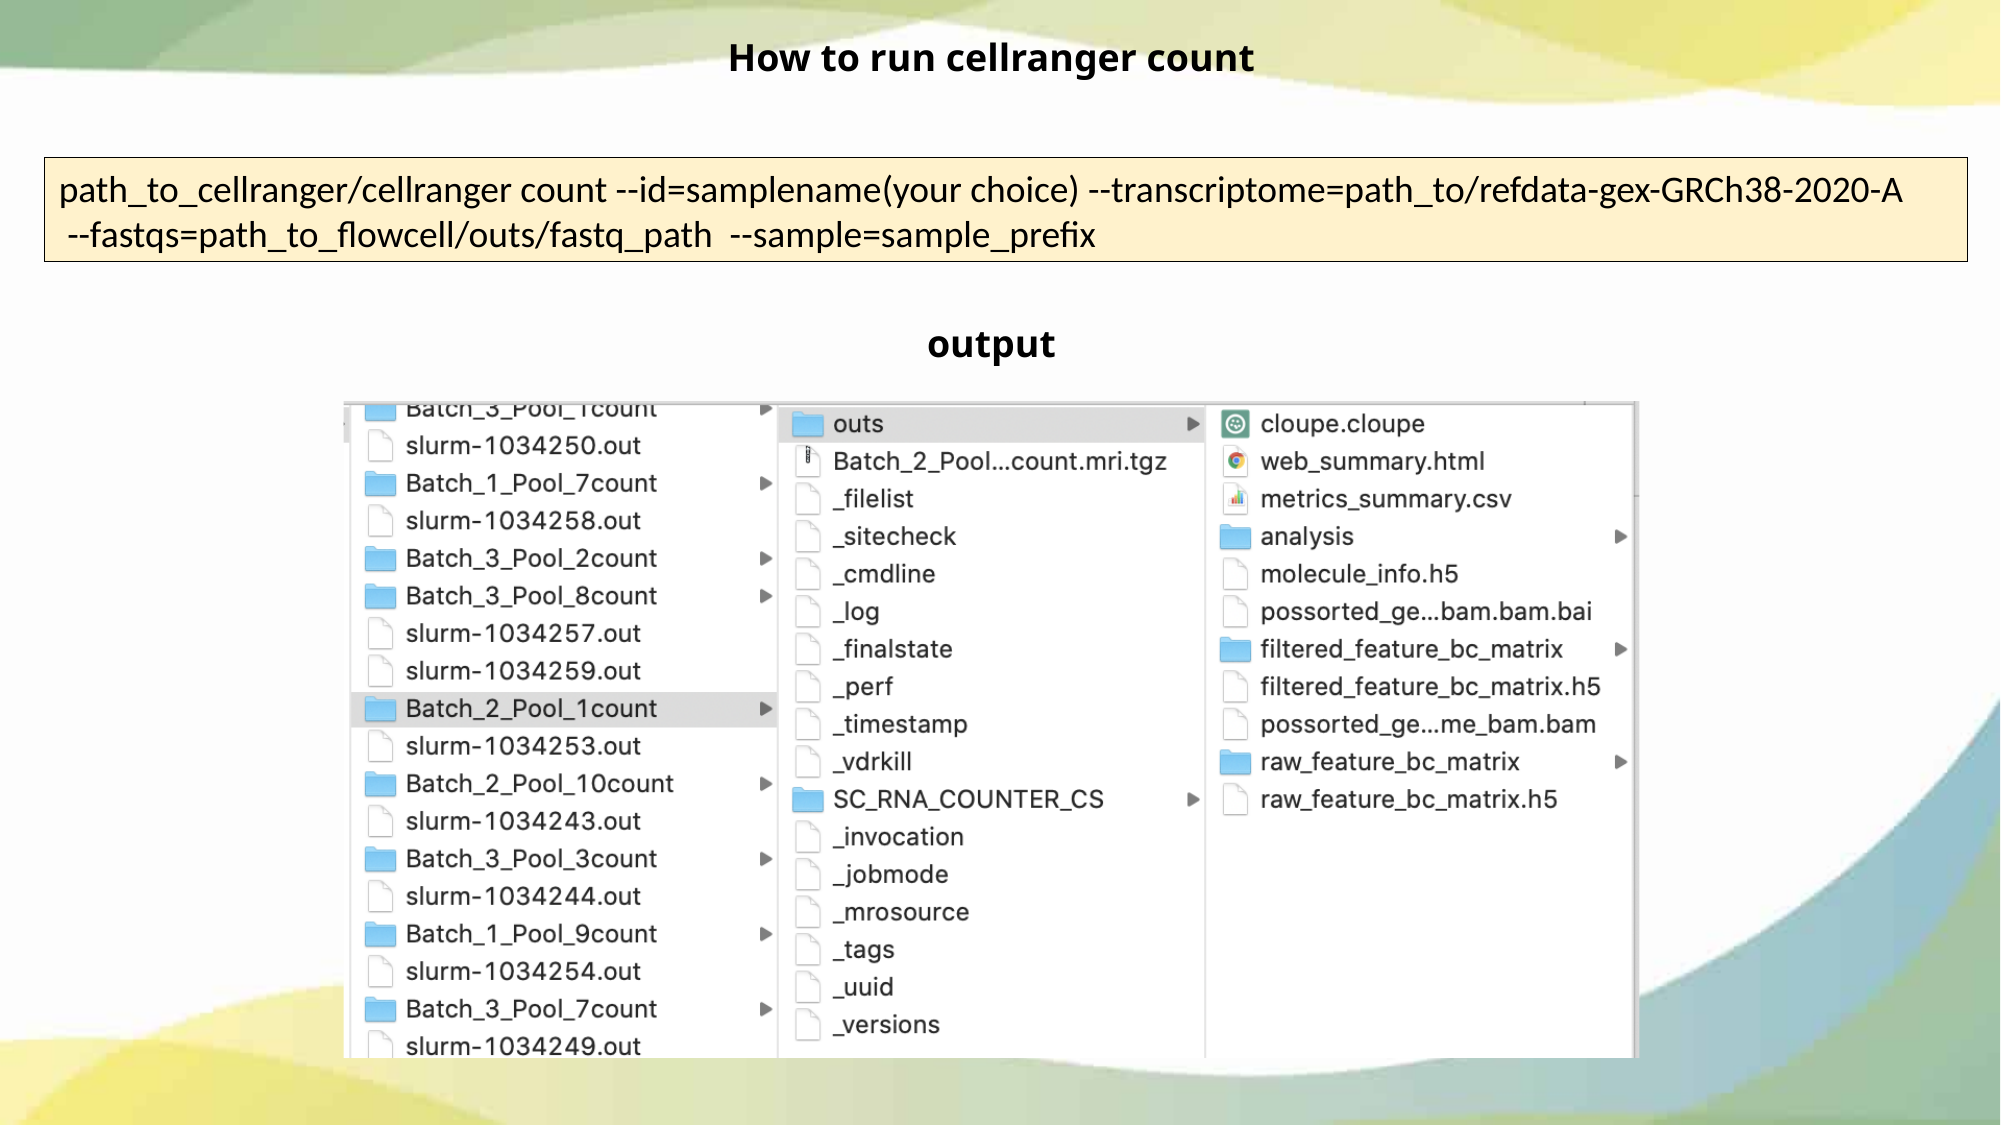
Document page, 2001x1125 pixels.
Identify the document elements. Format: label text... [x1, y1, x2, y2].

text_box output [912, 312, 1071, 373]
text_box How to run cellranger count [712, 26, 1271, 87]
picture [0, 0, 2001, 1125]
text_box path_to_cellranger/cellranger count --id=samplename(your choice) --transcriptome=path_to/refdata-gex-GRCh38-2020-A --fastqs=path_to_flowcell/outs/fastq_path --sample=sample_prefix [44, 157, 1968, 262]
